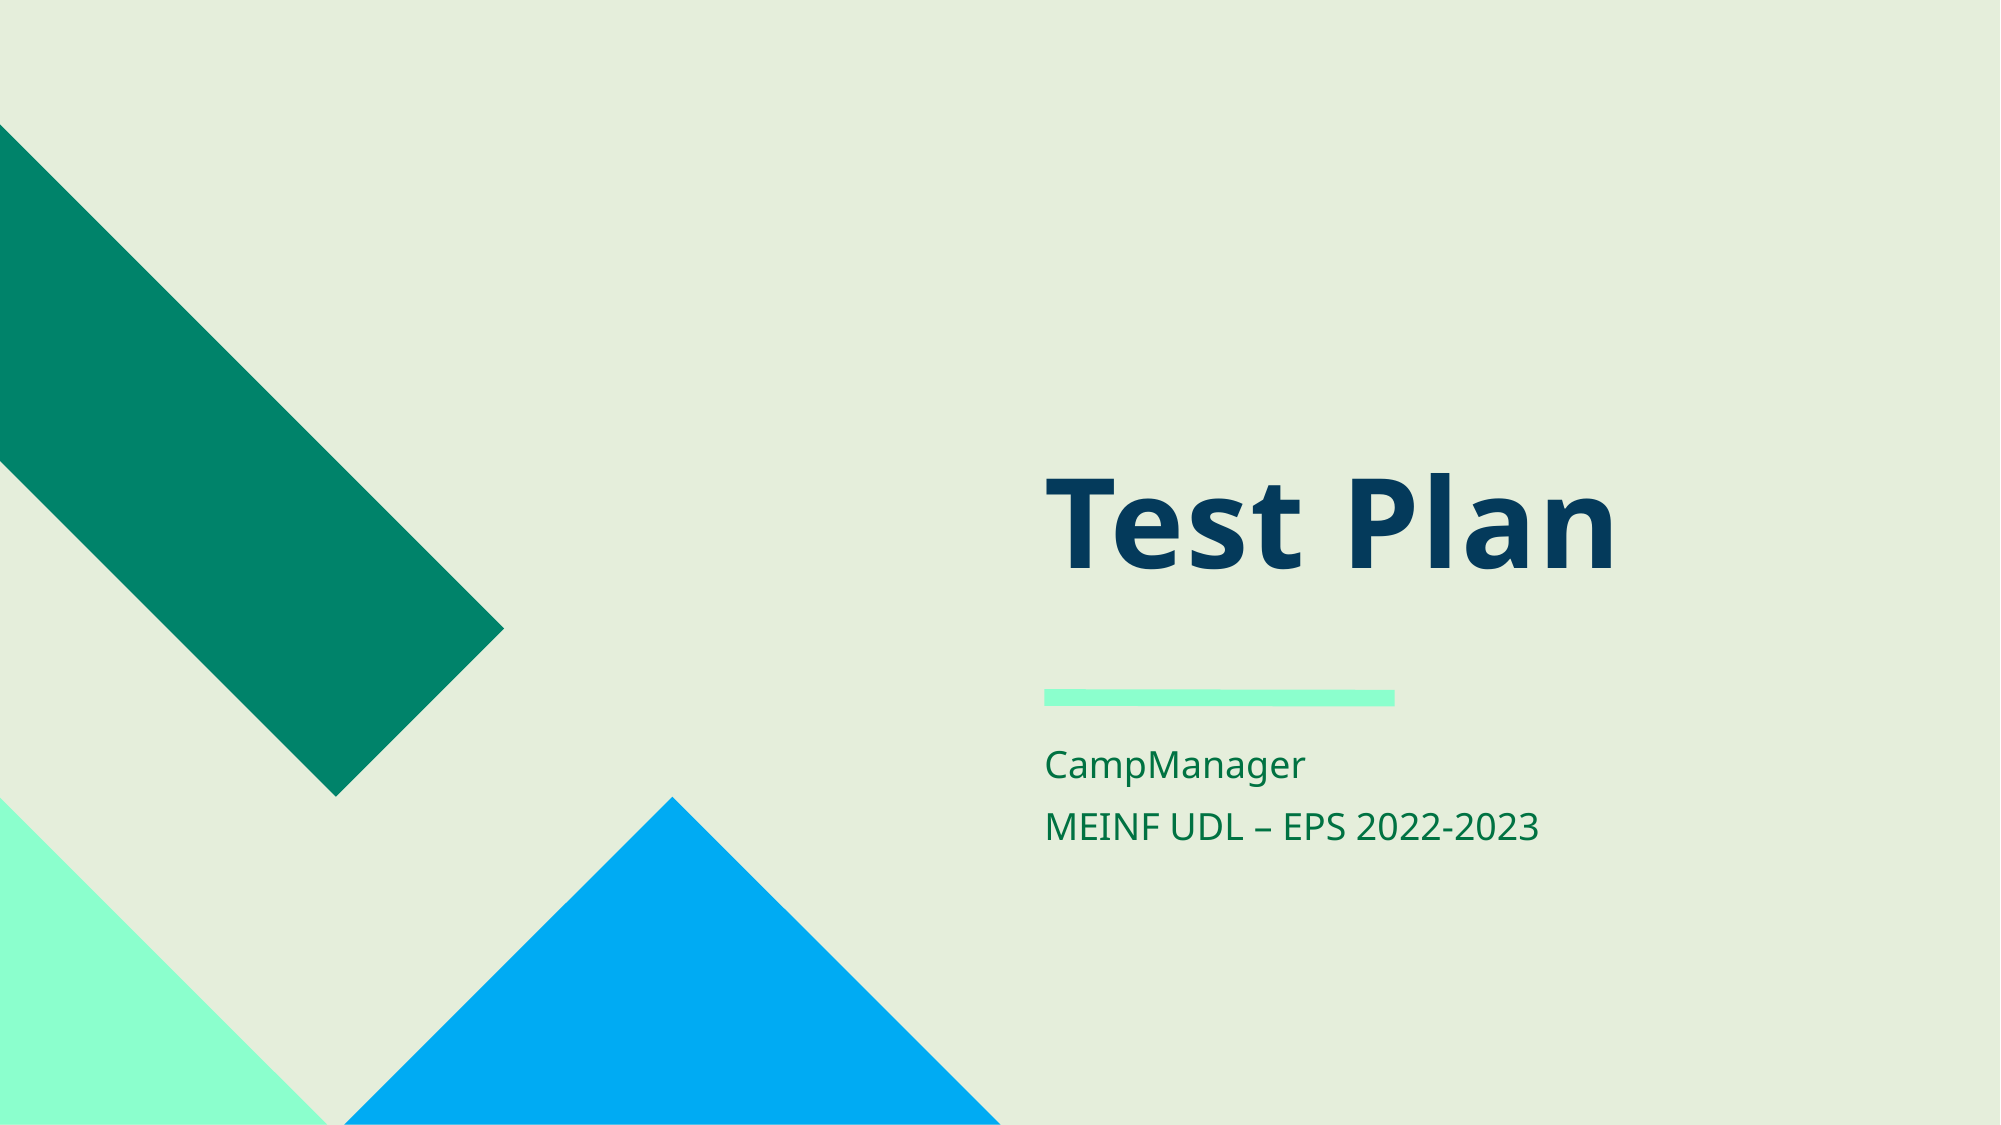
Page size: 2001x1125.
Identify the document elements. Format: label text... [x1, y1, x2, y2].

title Test Plan [1044, 347, 1946, 596]
list CampManager MEINF UDL – EPS 2022-2023 [1044, 746, 1946, 903]
